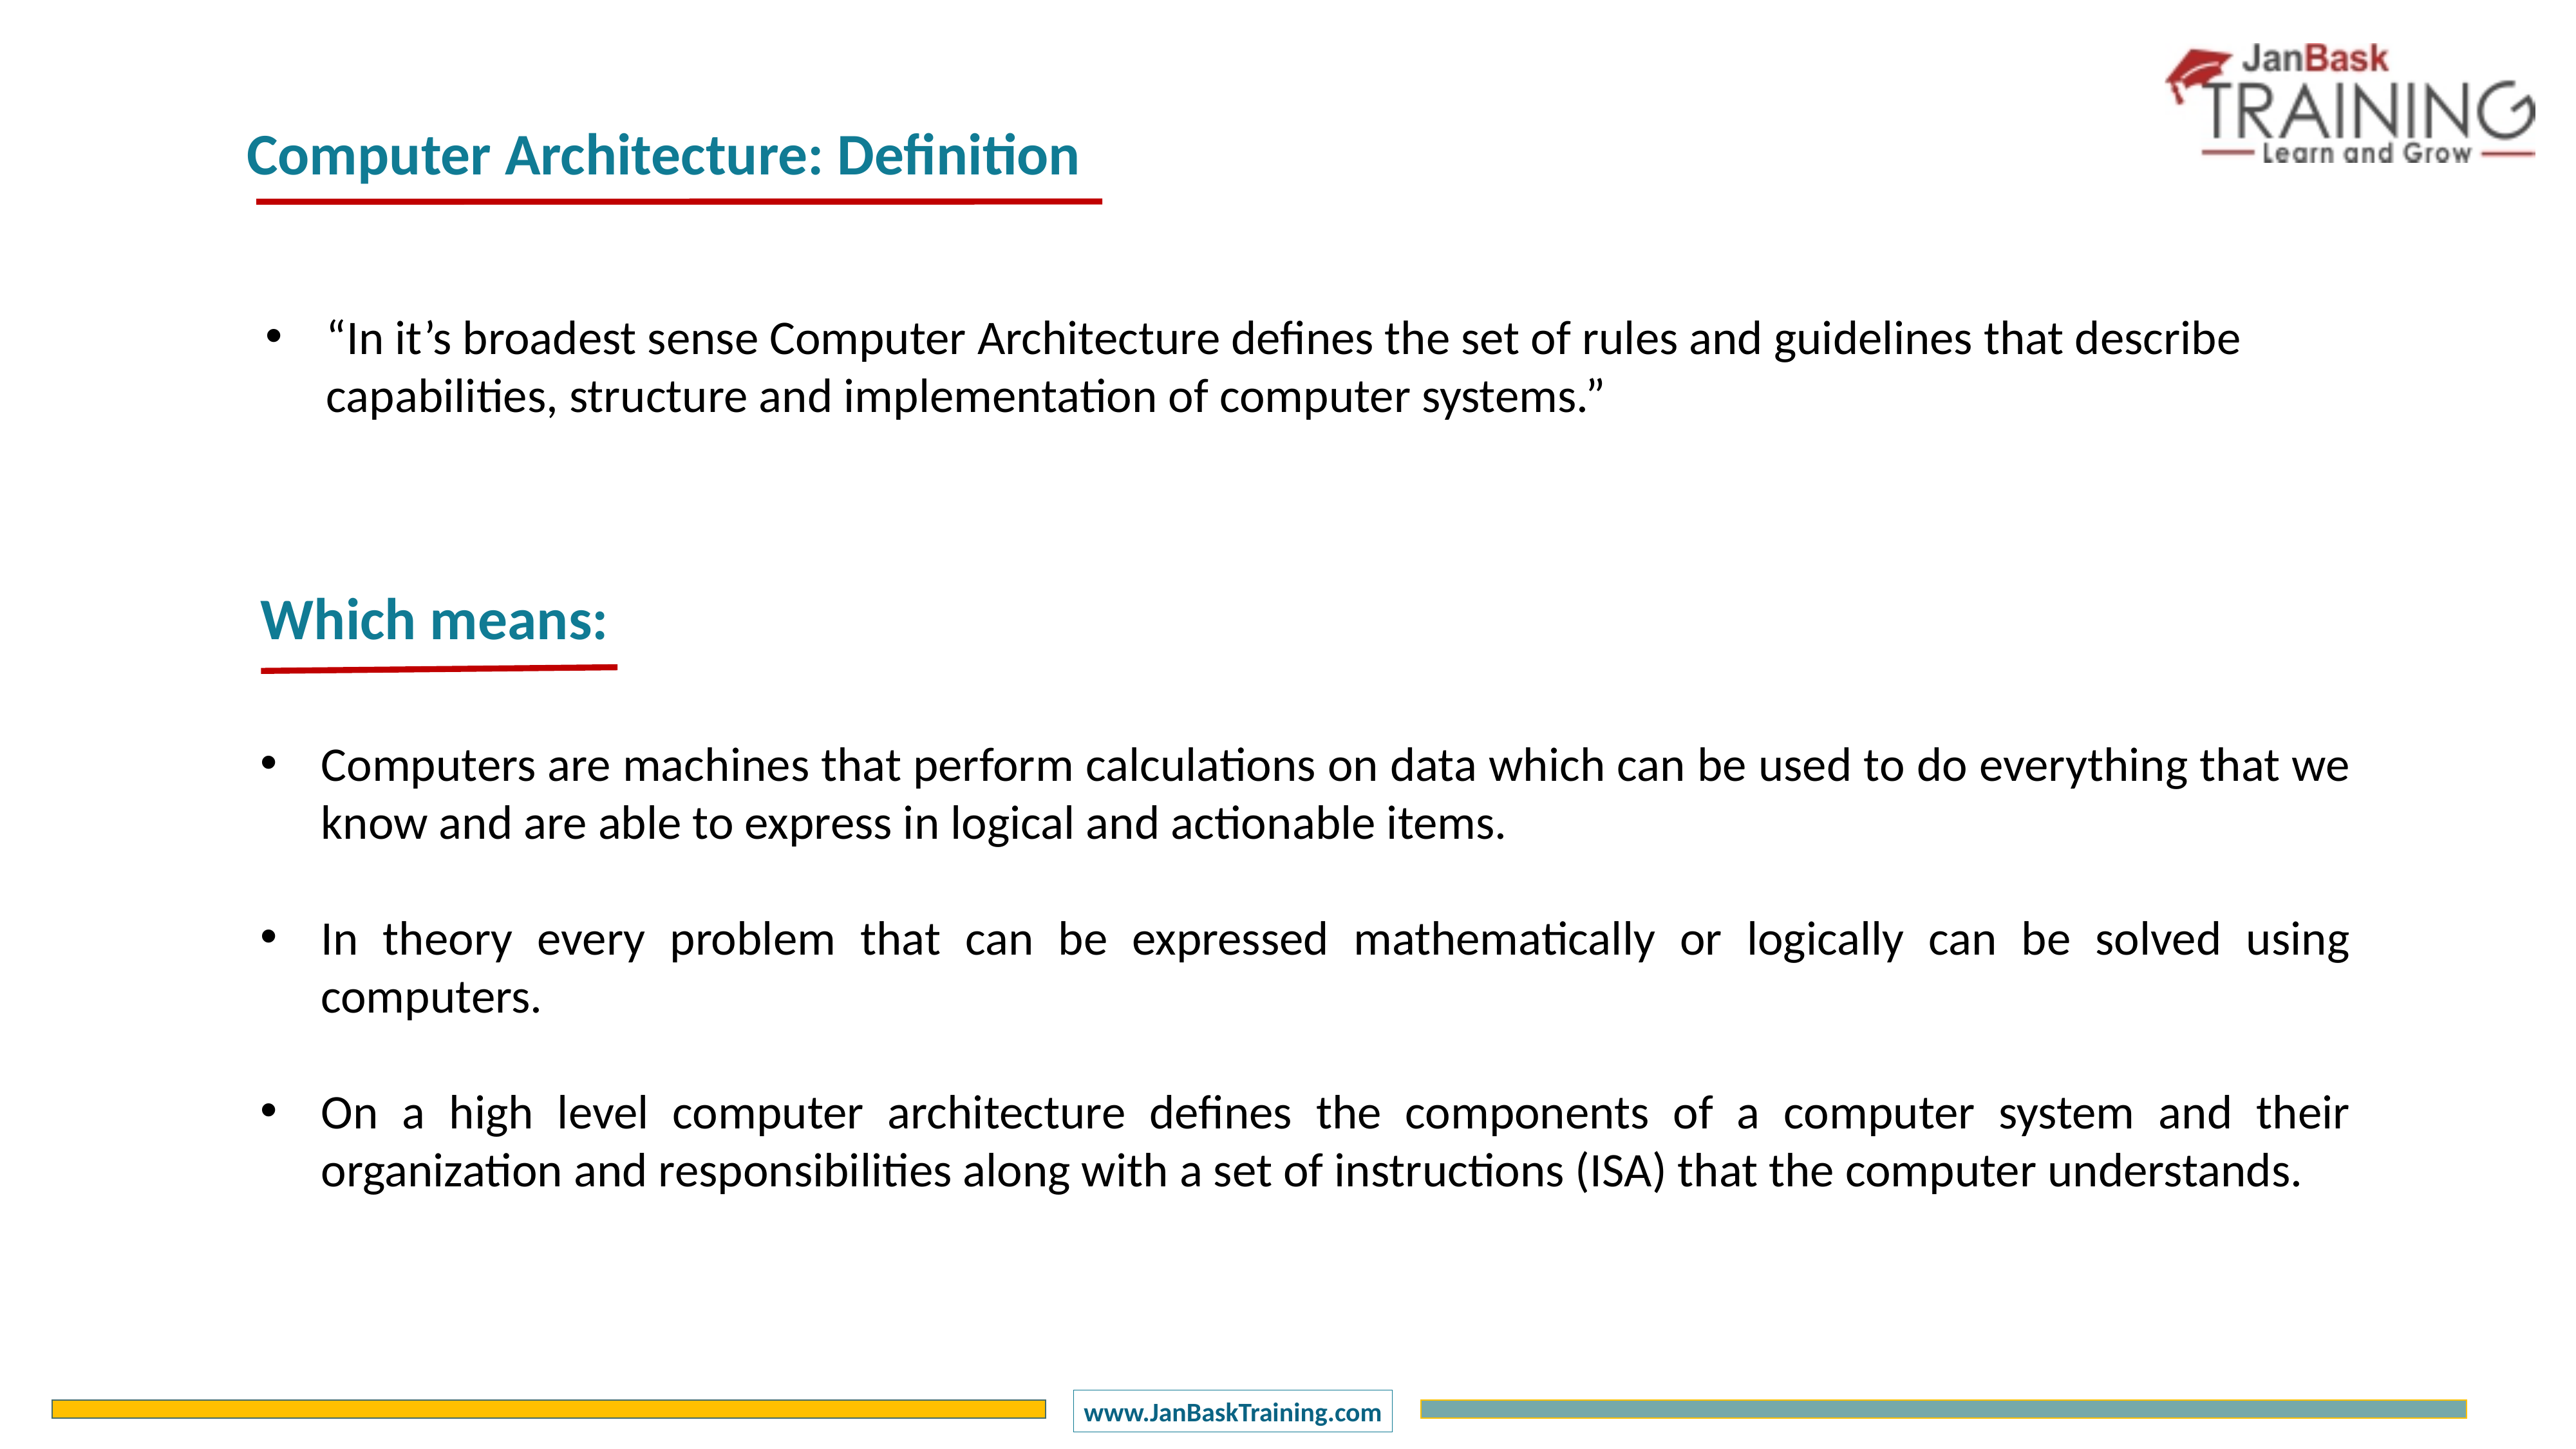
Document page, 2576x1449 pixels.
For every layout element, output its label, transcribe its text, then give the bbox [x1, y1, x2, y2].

text_box “In it’s broadest sense Computer Architecture defines the set of rules and guidelines that describe capabilities, structure and implementation of computer systems.” [256, 301, 2367, 427]
text_box Which means: [251, 575, 2058, 767]
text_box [261, 667, 618, 671]
text_box Computer Architecture: Definition [237, 111, 2044, 302]
picture [2165, 43, 2535, 163]
text_box Computers are machines that perform calculations on data which can be used to do everything that we know and are able to express in logical and actionable items. In theory every problem that can be expressed mathematically or logically can be solved using computers. On a high level computer architecture defines the components of a computer system and their organization and responsibilities along with a set of instructions (ISA) that the computer understands. [250, 727, 2362, 1201]
